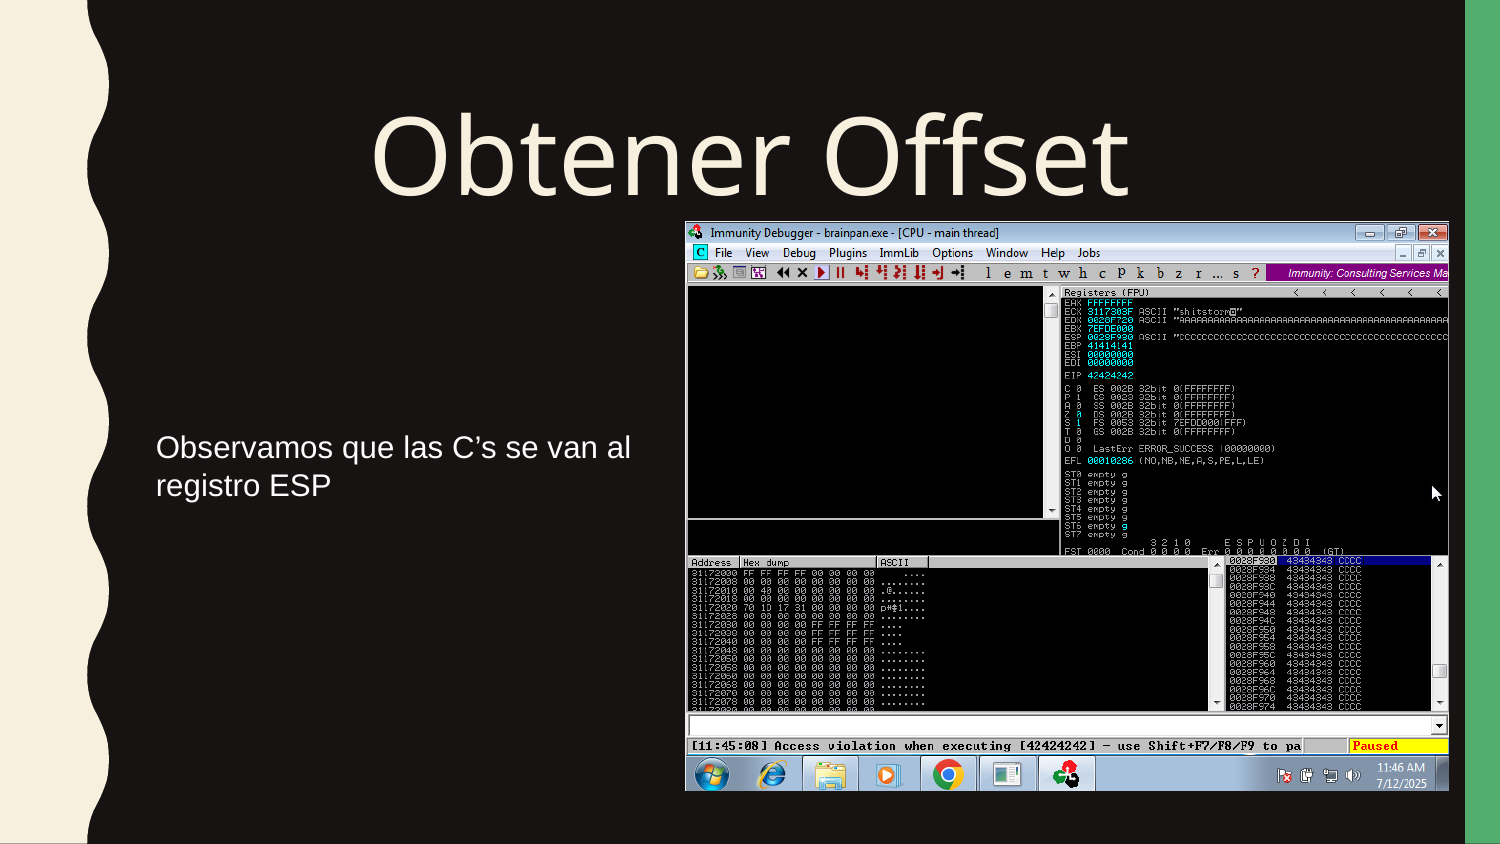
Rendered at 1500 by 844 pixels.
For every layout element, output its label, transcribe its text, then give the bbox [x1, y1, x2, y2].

subtitle Observamos que las C’s se van al registro ESP [144, 421, 646, 650]
title Obtener Offset [51, 46, 1449, 225]
picture [685, 221, 1450, 792]
